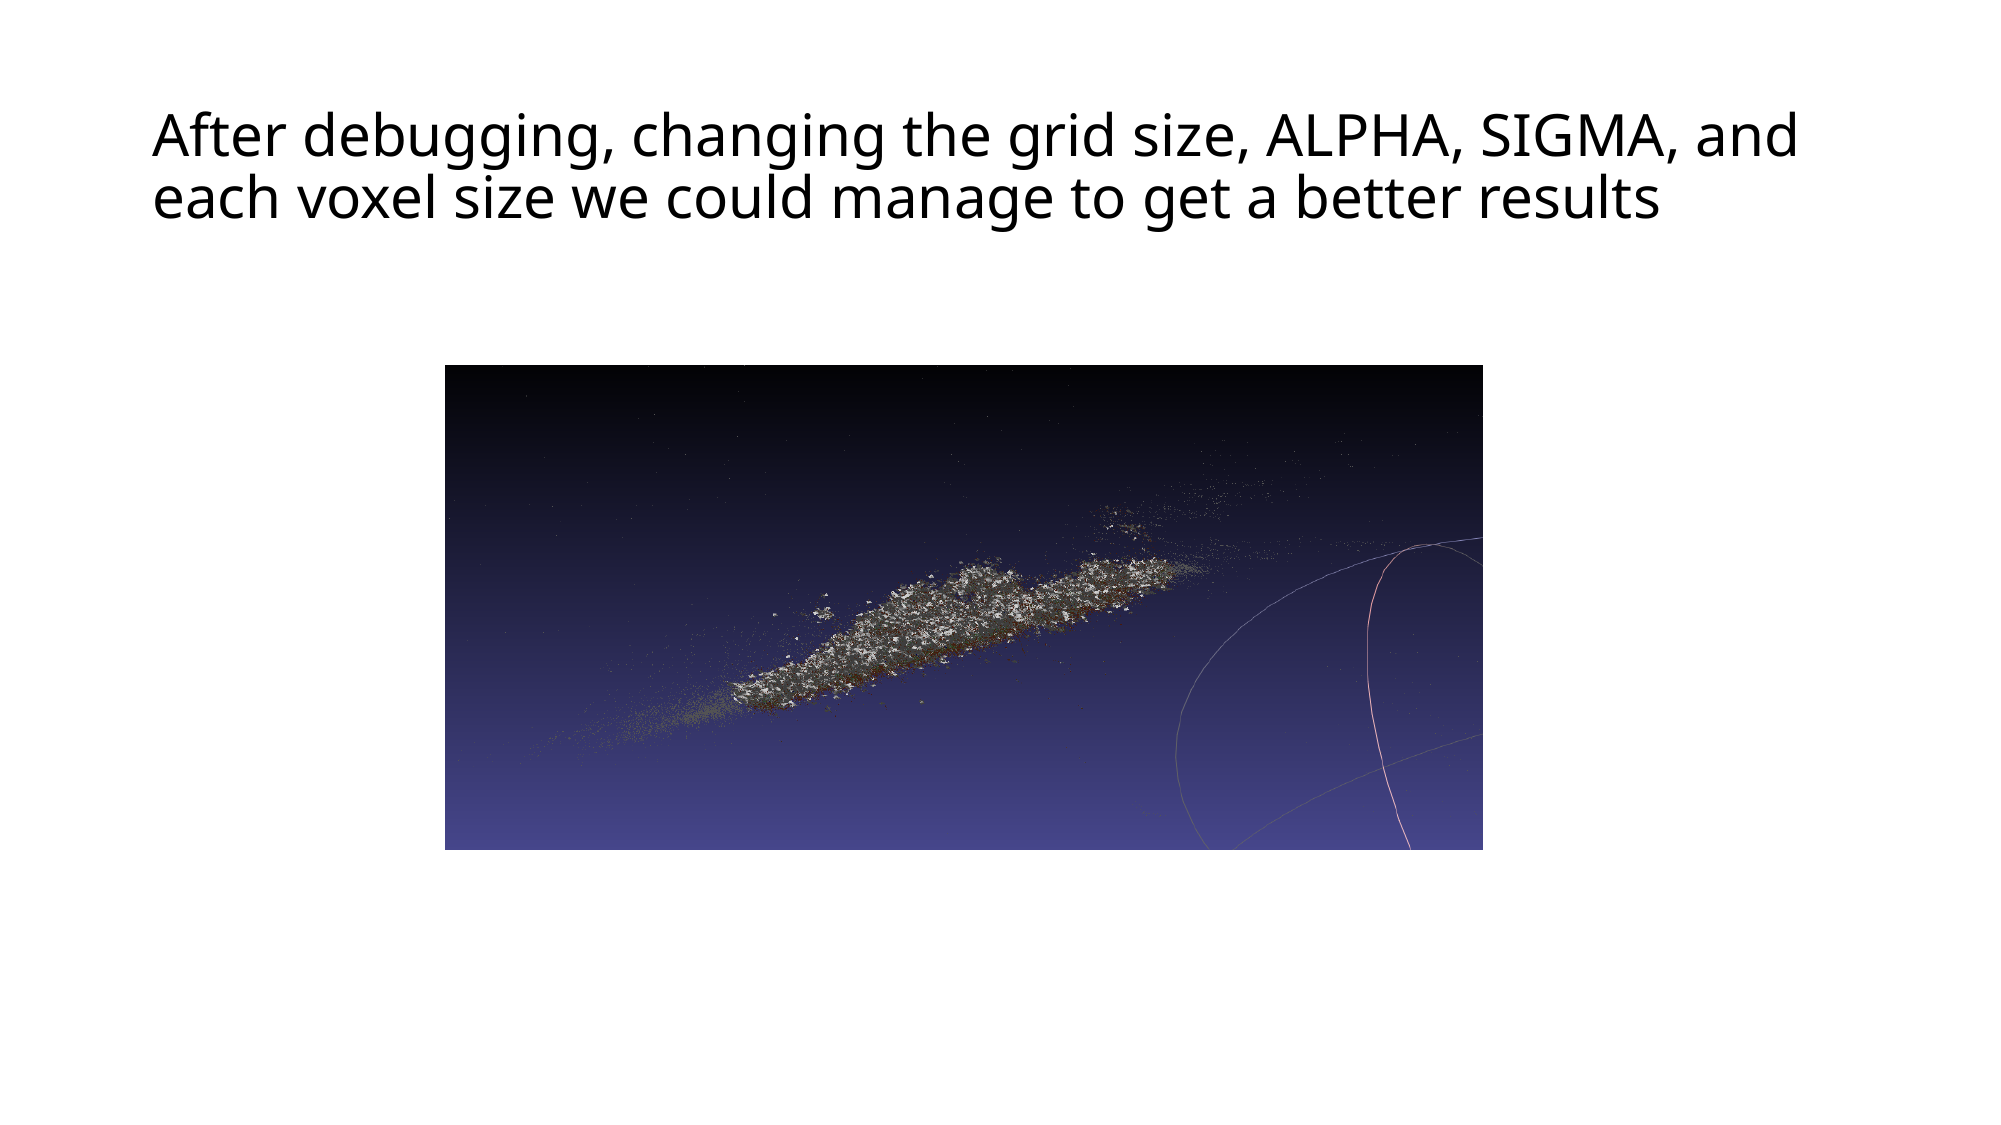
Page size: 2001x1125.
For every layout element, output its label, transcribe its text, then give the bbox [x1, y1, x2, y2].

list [445, 365, 1483, 850]
title After debugging, changing the grid size, ALPHA, SIGMA, and each voxel size we could manage to get a better results [137, 59, 1863, 278]
